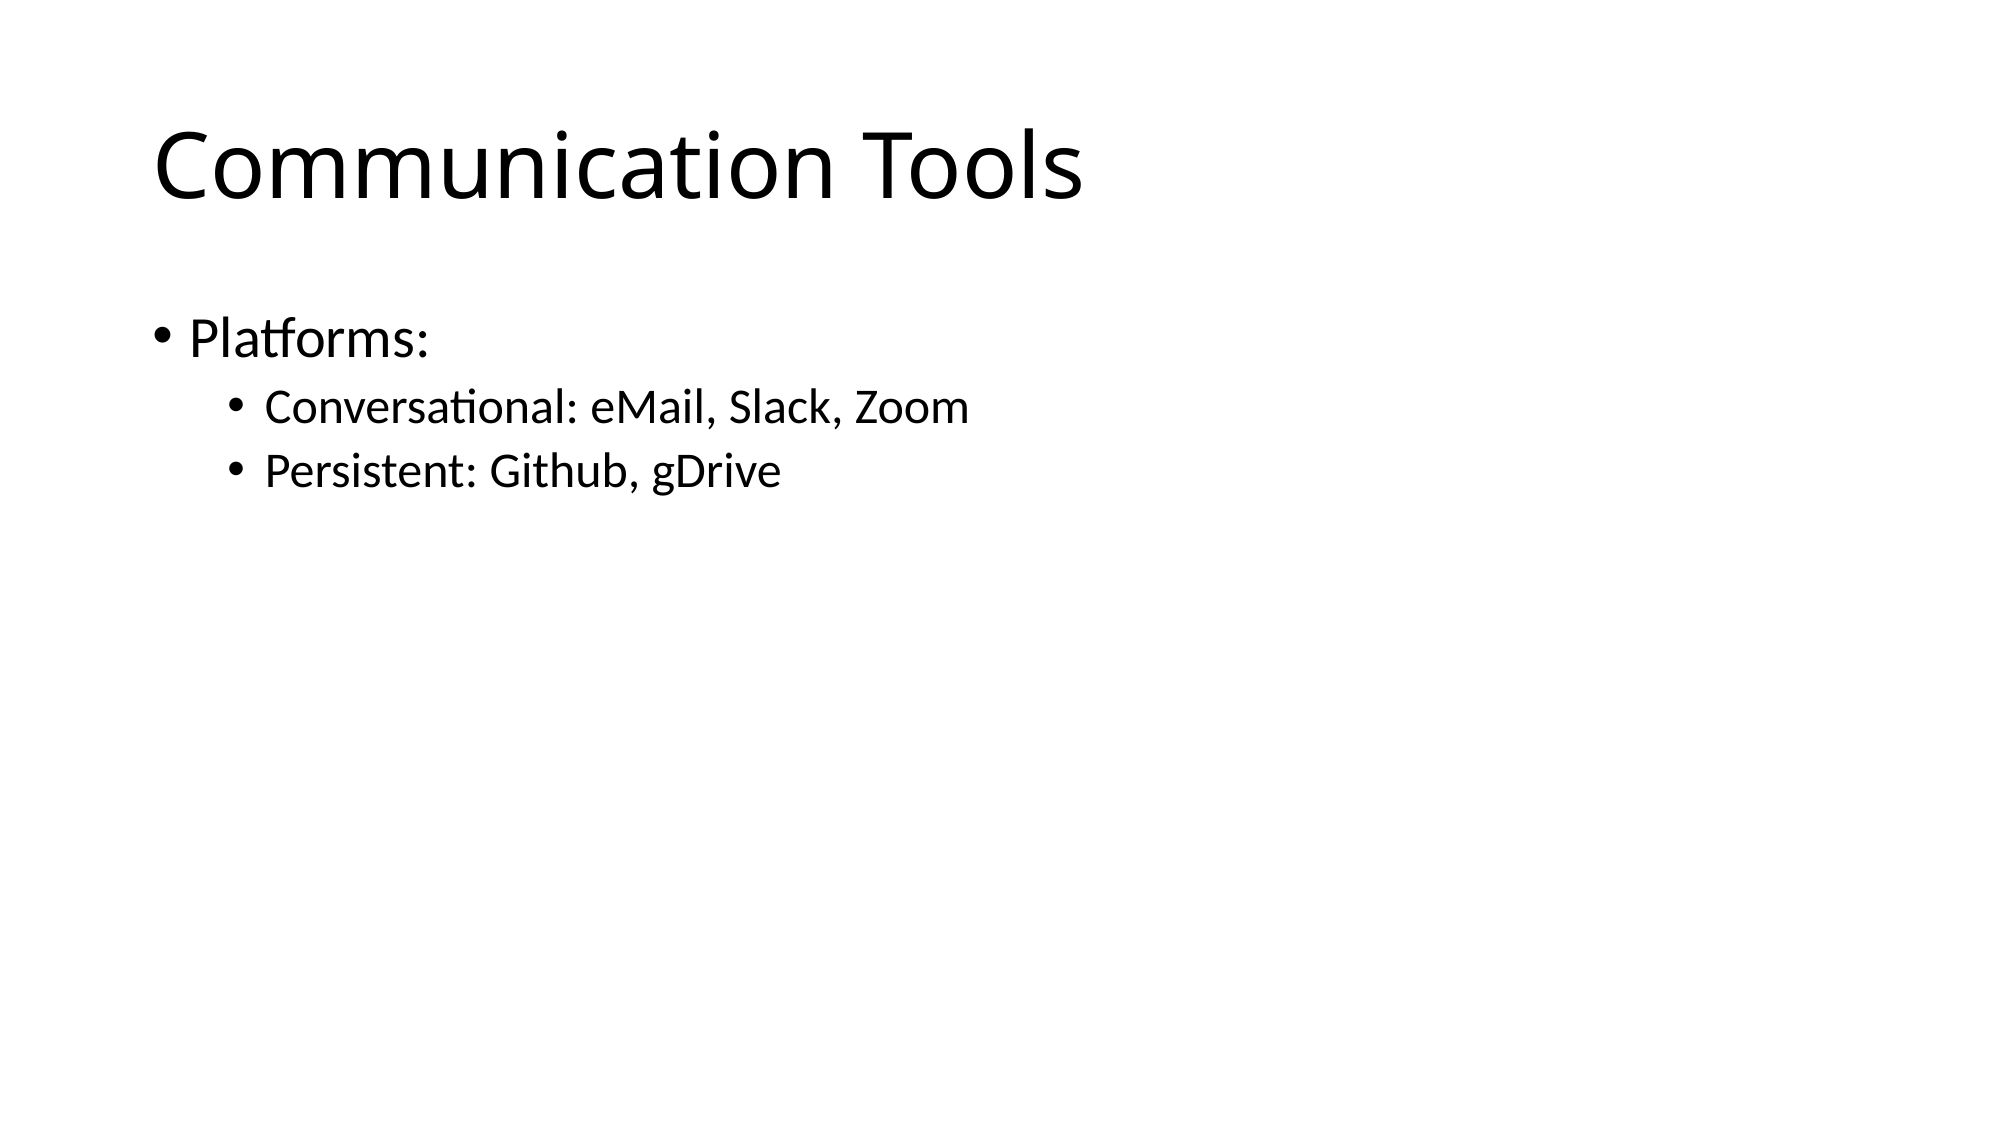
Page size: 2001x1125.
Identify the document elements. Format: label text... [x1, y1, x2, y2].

title Communication Tools [137, 59, 1863, 278]
list Platforms: Conversational: eMail, Slack, Zoom Persistent: Github, gDrive [137, 299, 1863, 1014]
